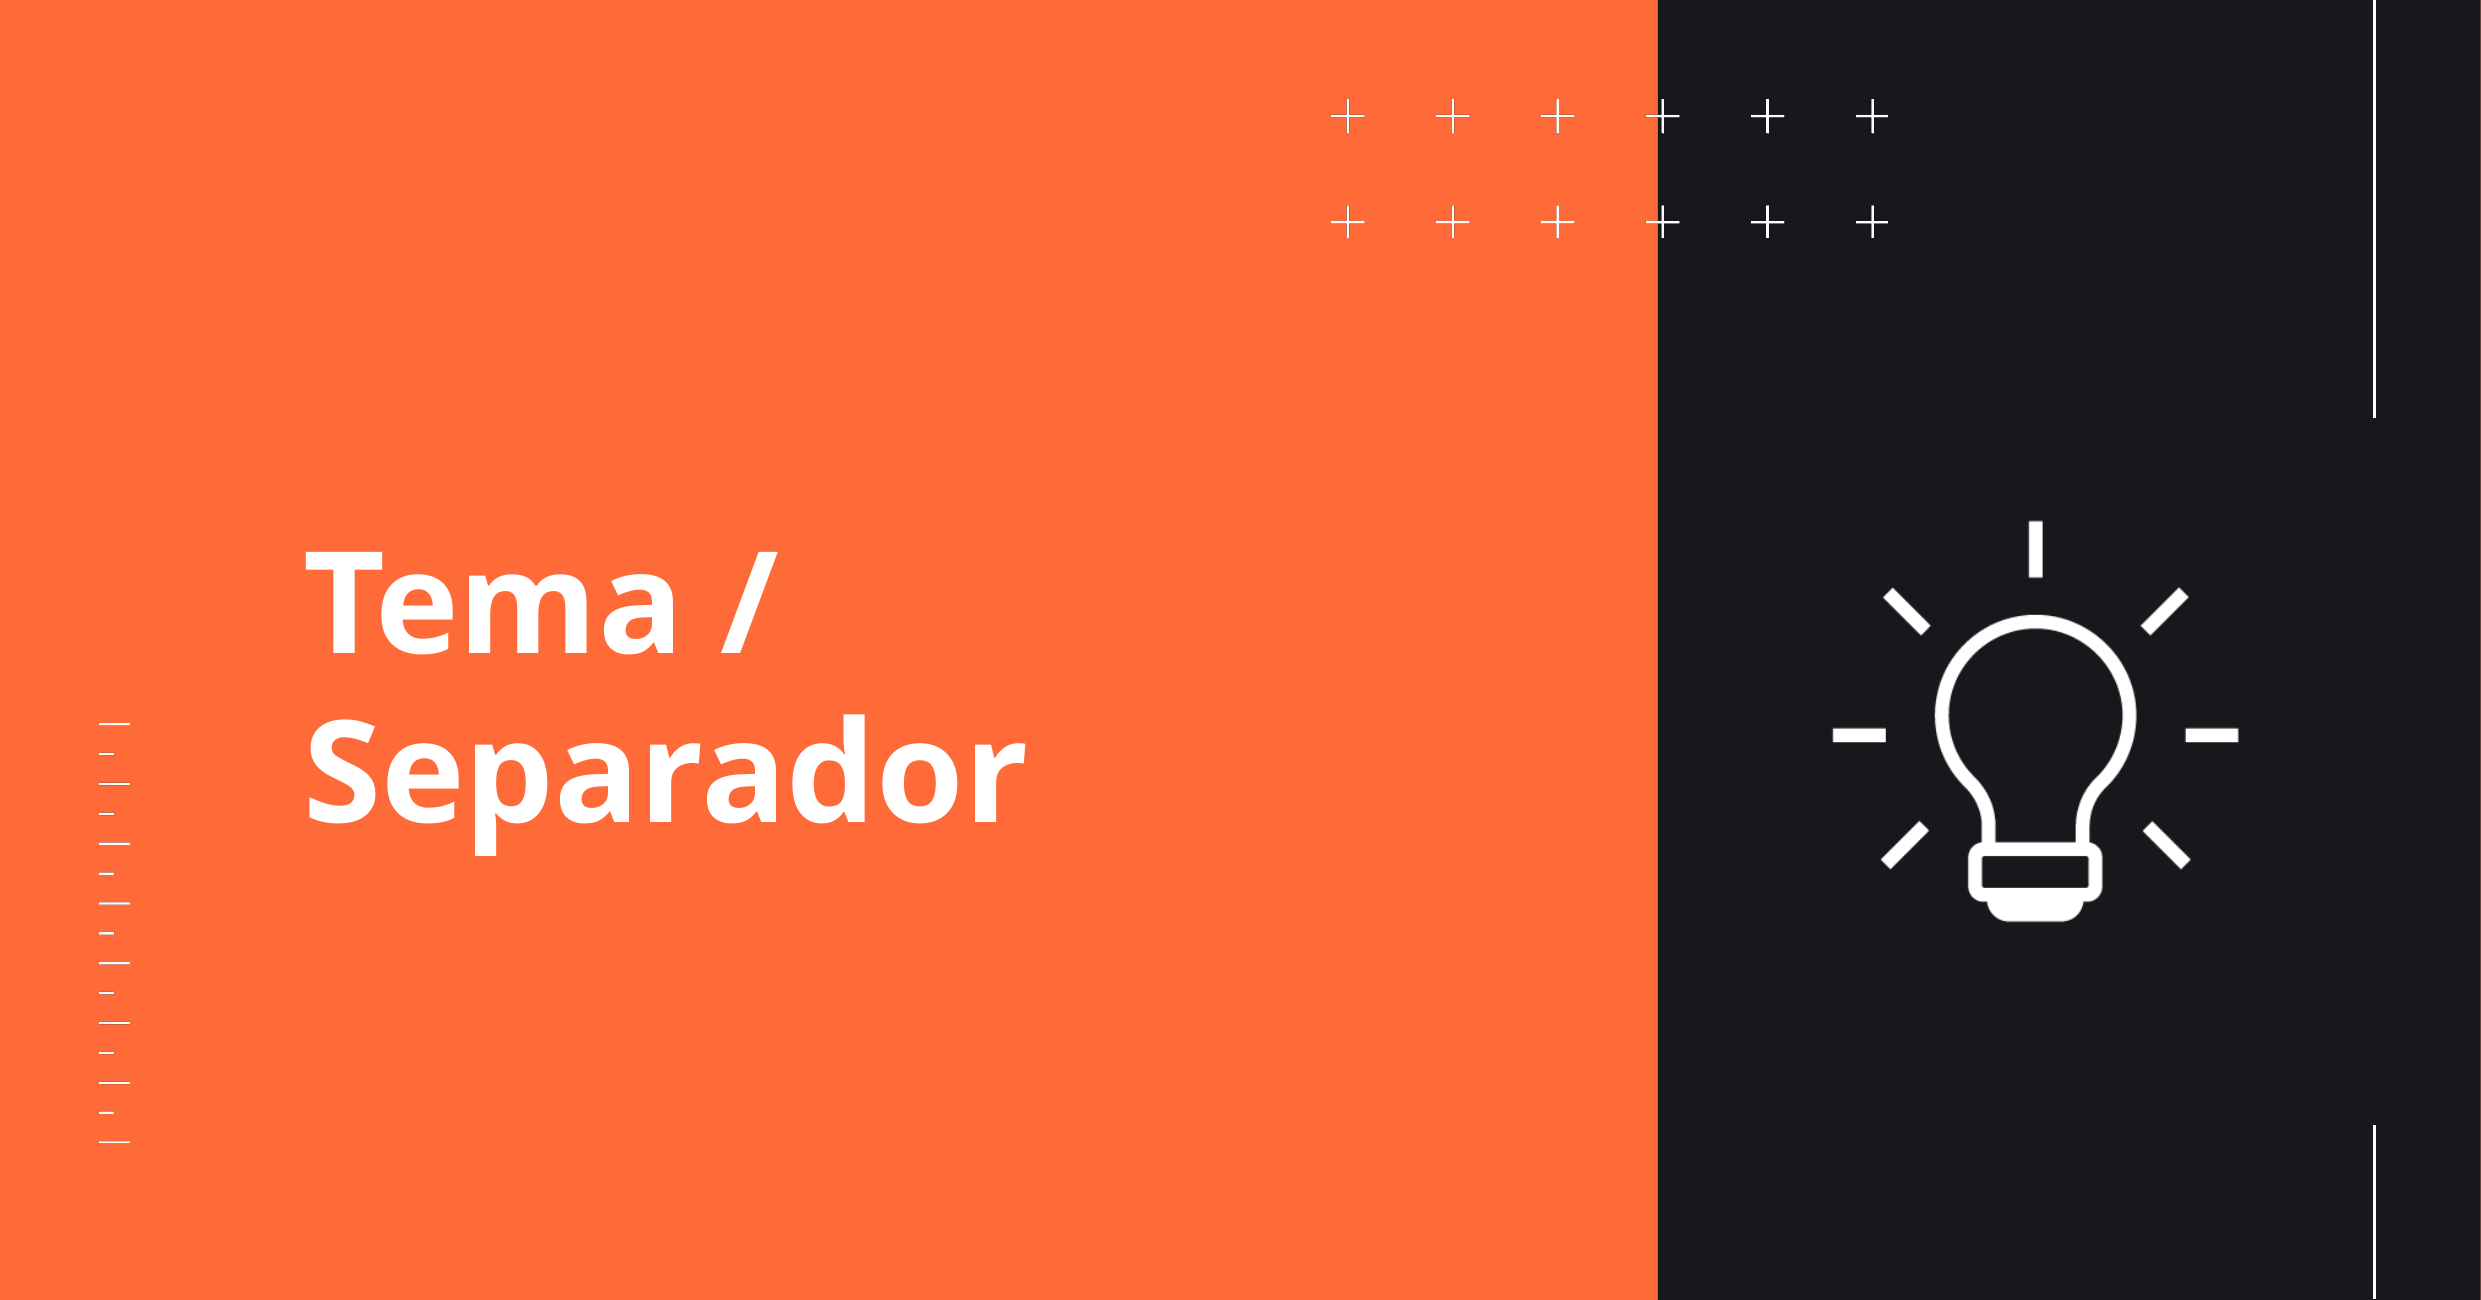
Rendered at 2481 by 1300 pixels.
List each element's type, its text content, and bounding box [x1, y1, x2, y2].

text_box Tema / Separador [278, 392, 1463, 971]
text_box [1657, 0, 2481, 1300]
picture [99, 723, 130, 1143]
picture [1788, 473, 2284, 970]
picture [1331, 99, 1888, 239]
